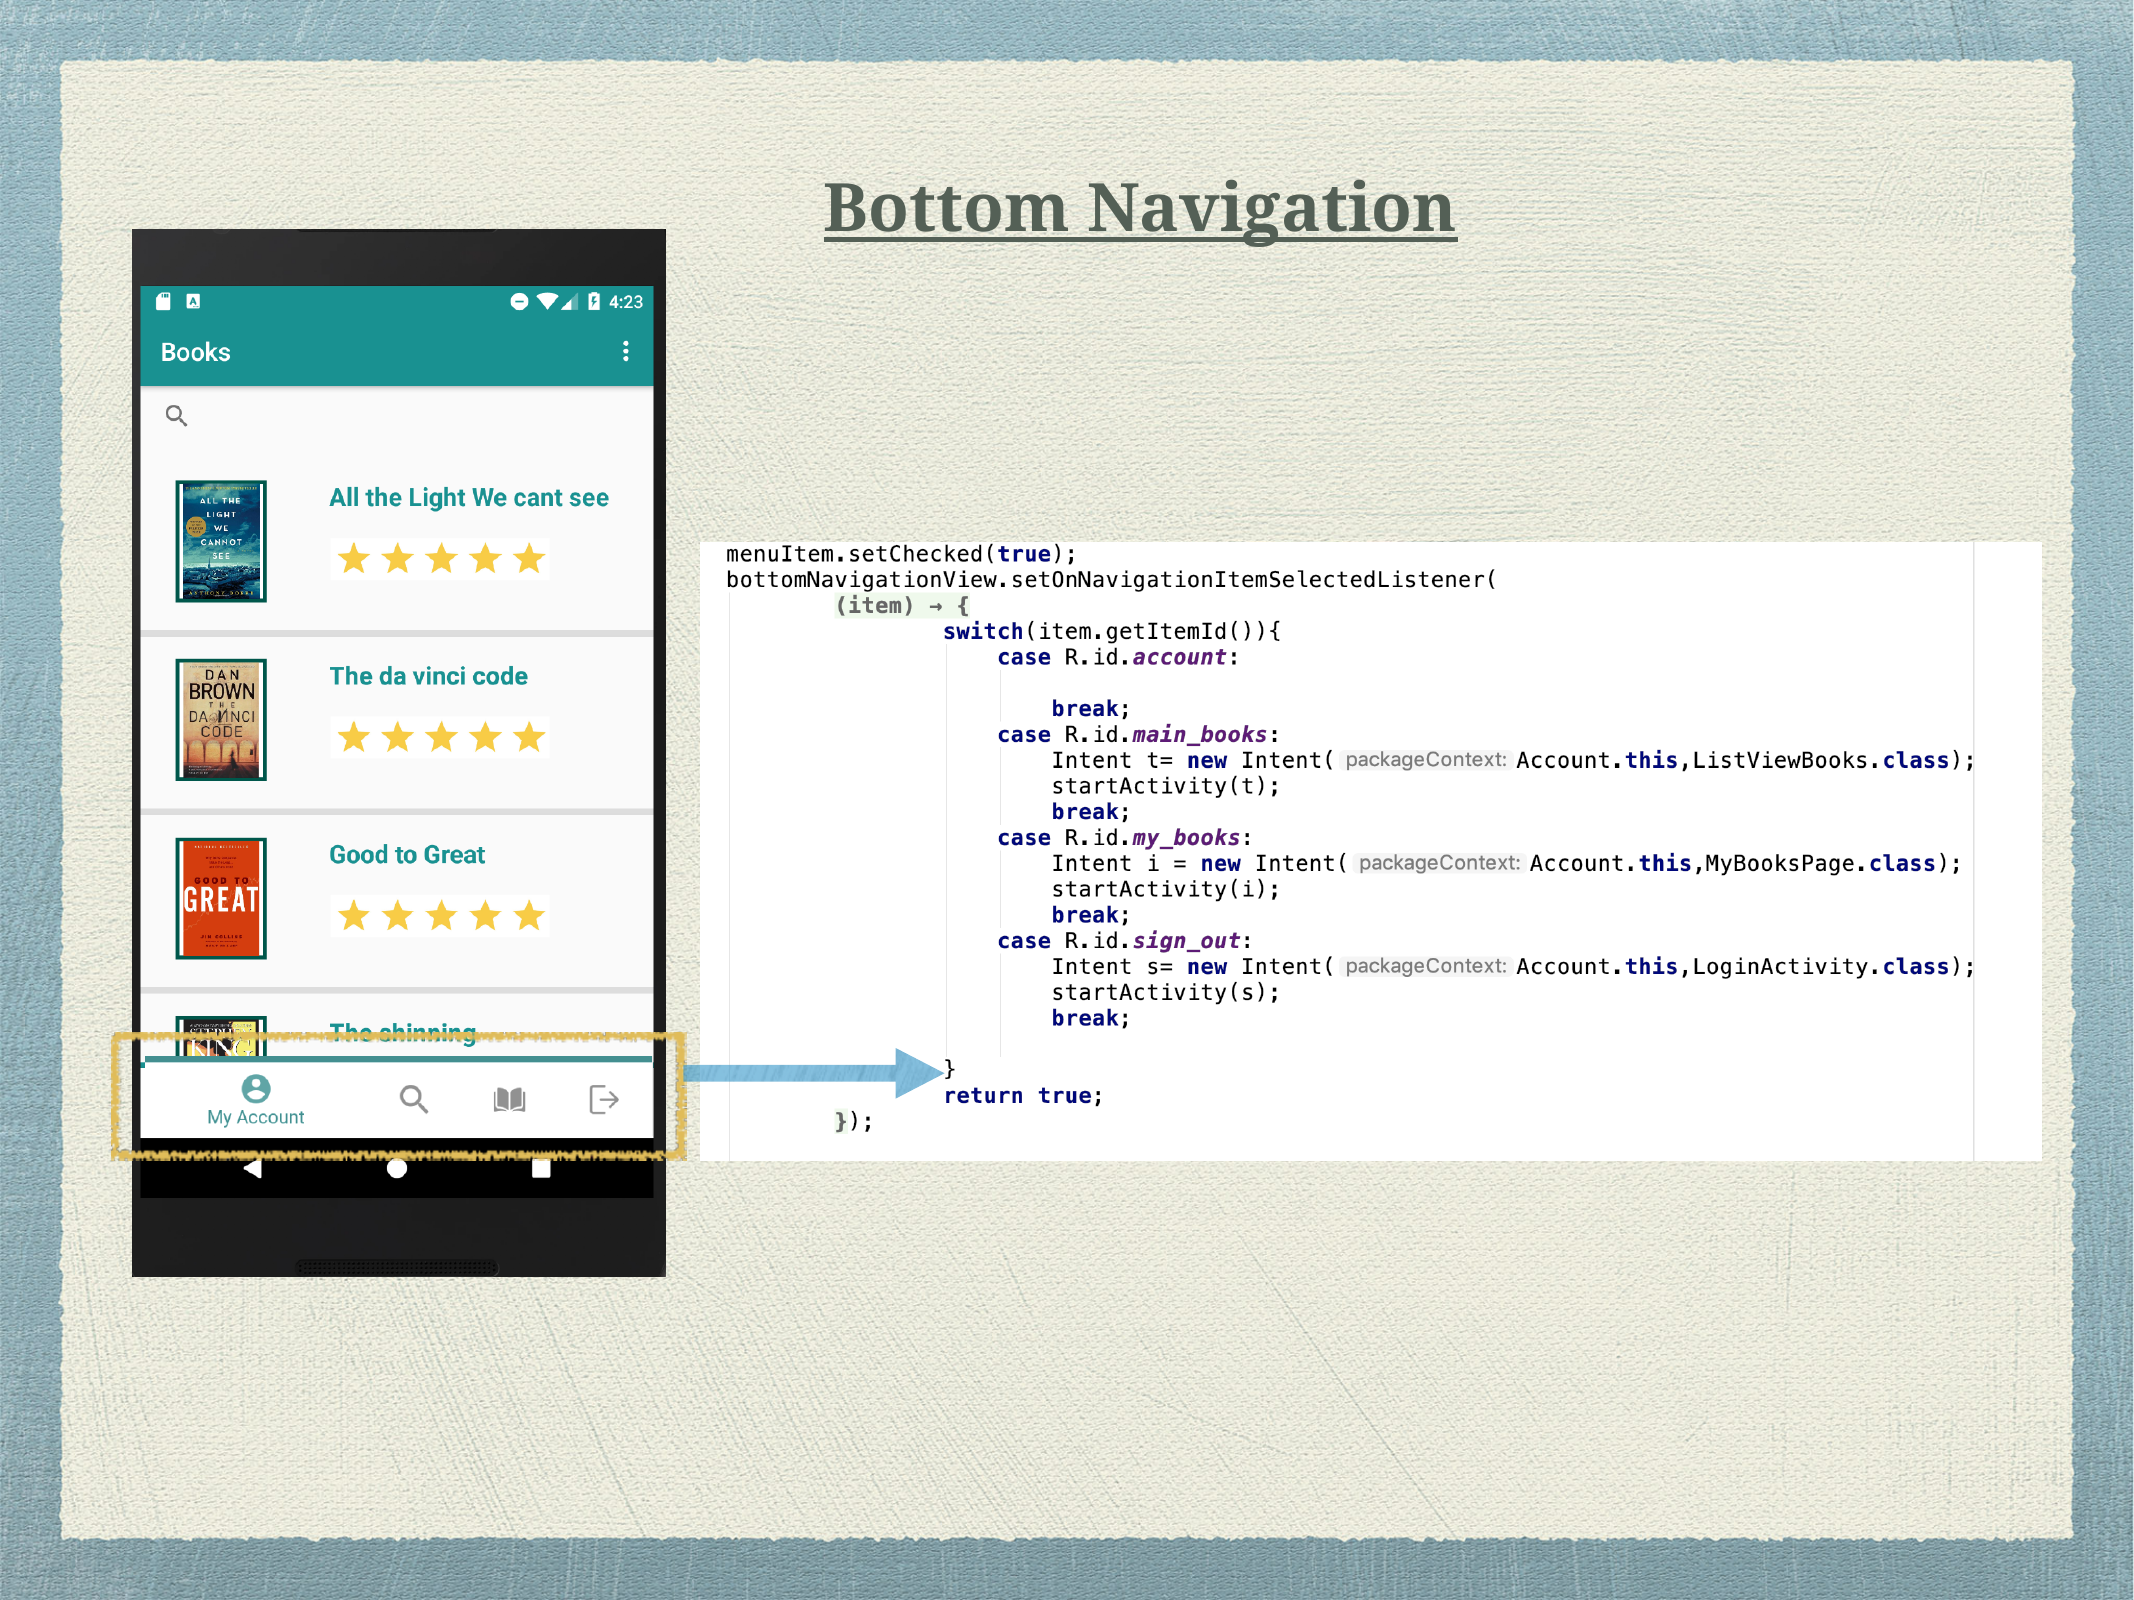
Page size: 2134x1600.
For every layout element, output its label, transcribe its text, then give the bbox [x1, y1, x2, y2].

text_box [688, 1064, 699, 1082]
text_box Bottom Navigation [815, 156, 1466, 254]
picture [0, 0, 2134, 1600]
